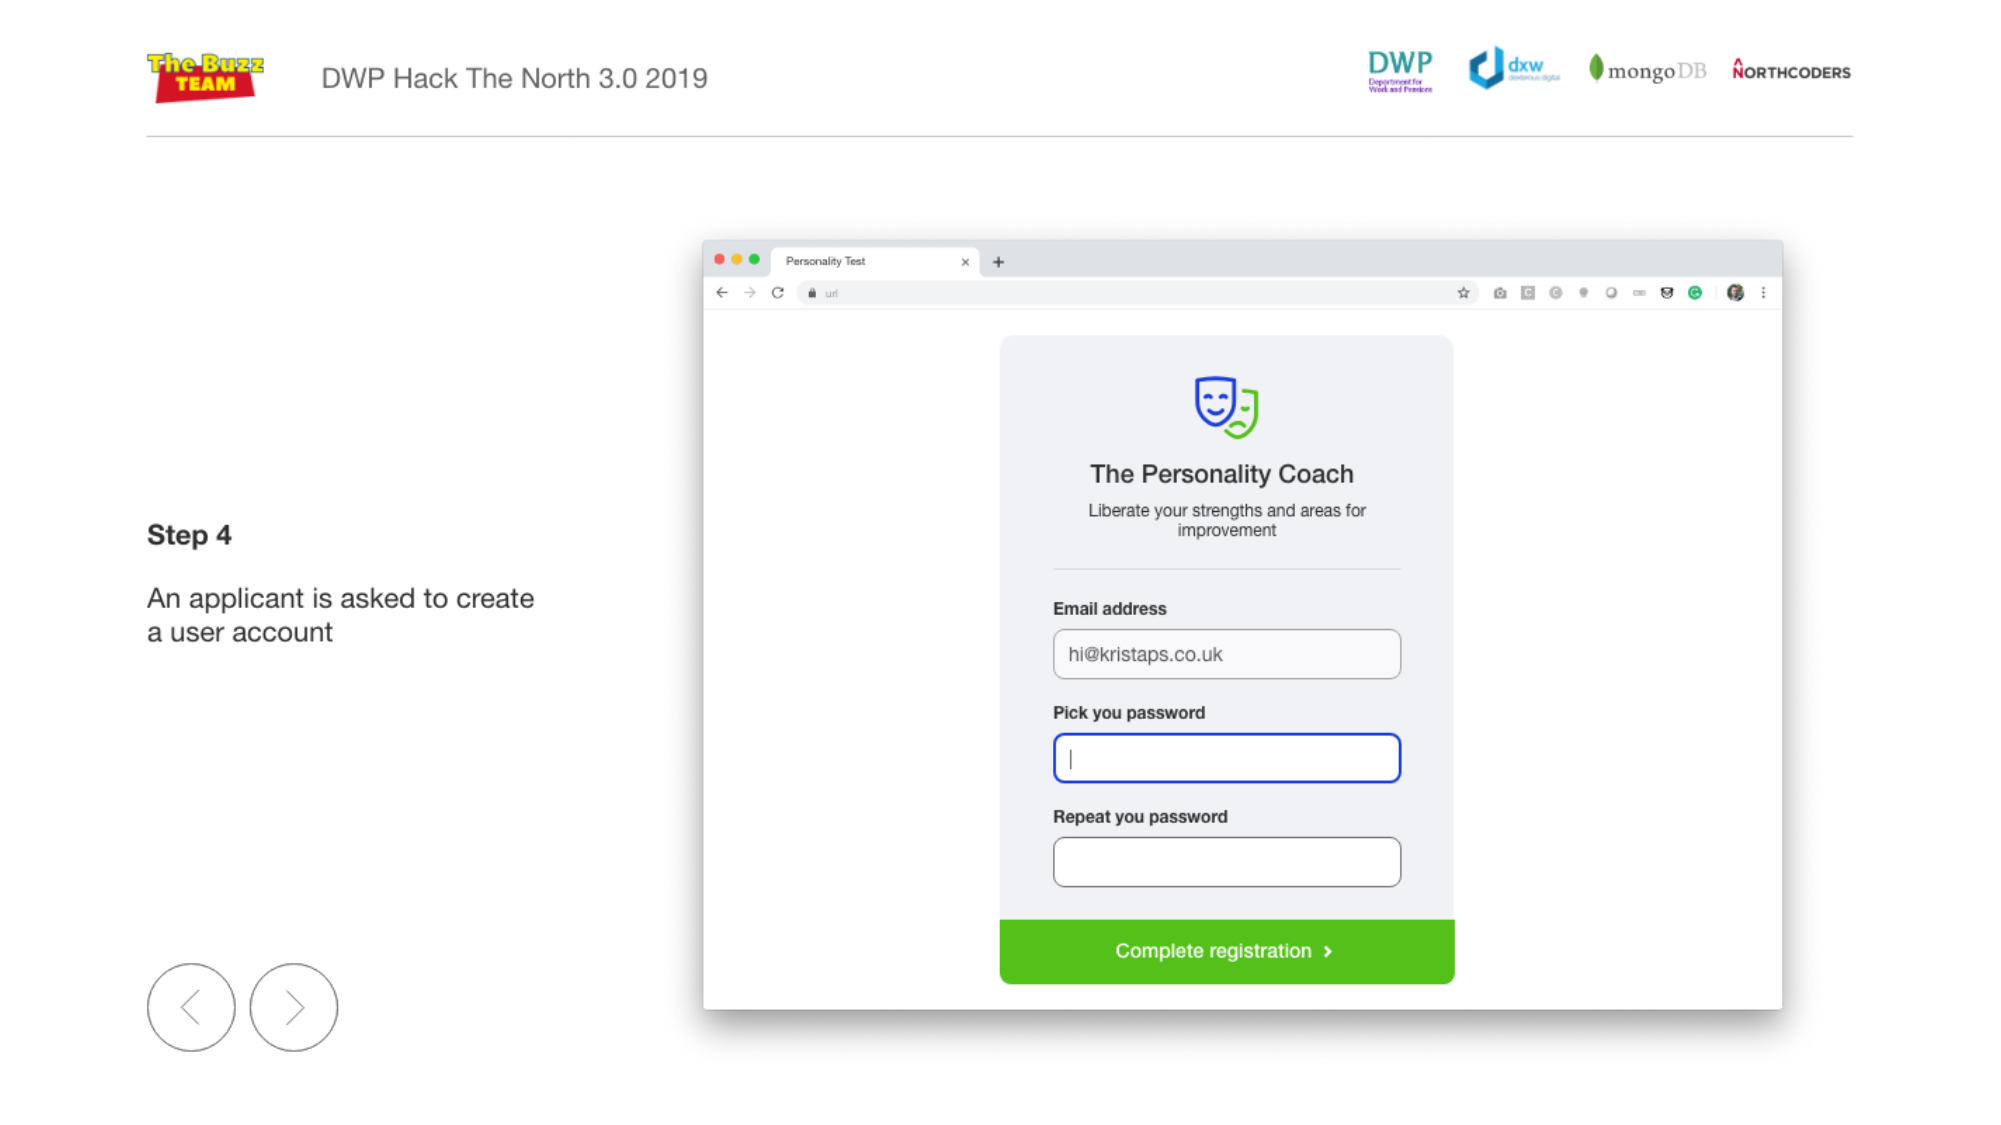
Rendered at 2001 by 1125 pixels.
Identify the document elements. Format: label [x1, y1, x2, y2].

picture [101, 1, 1899, 1125]
